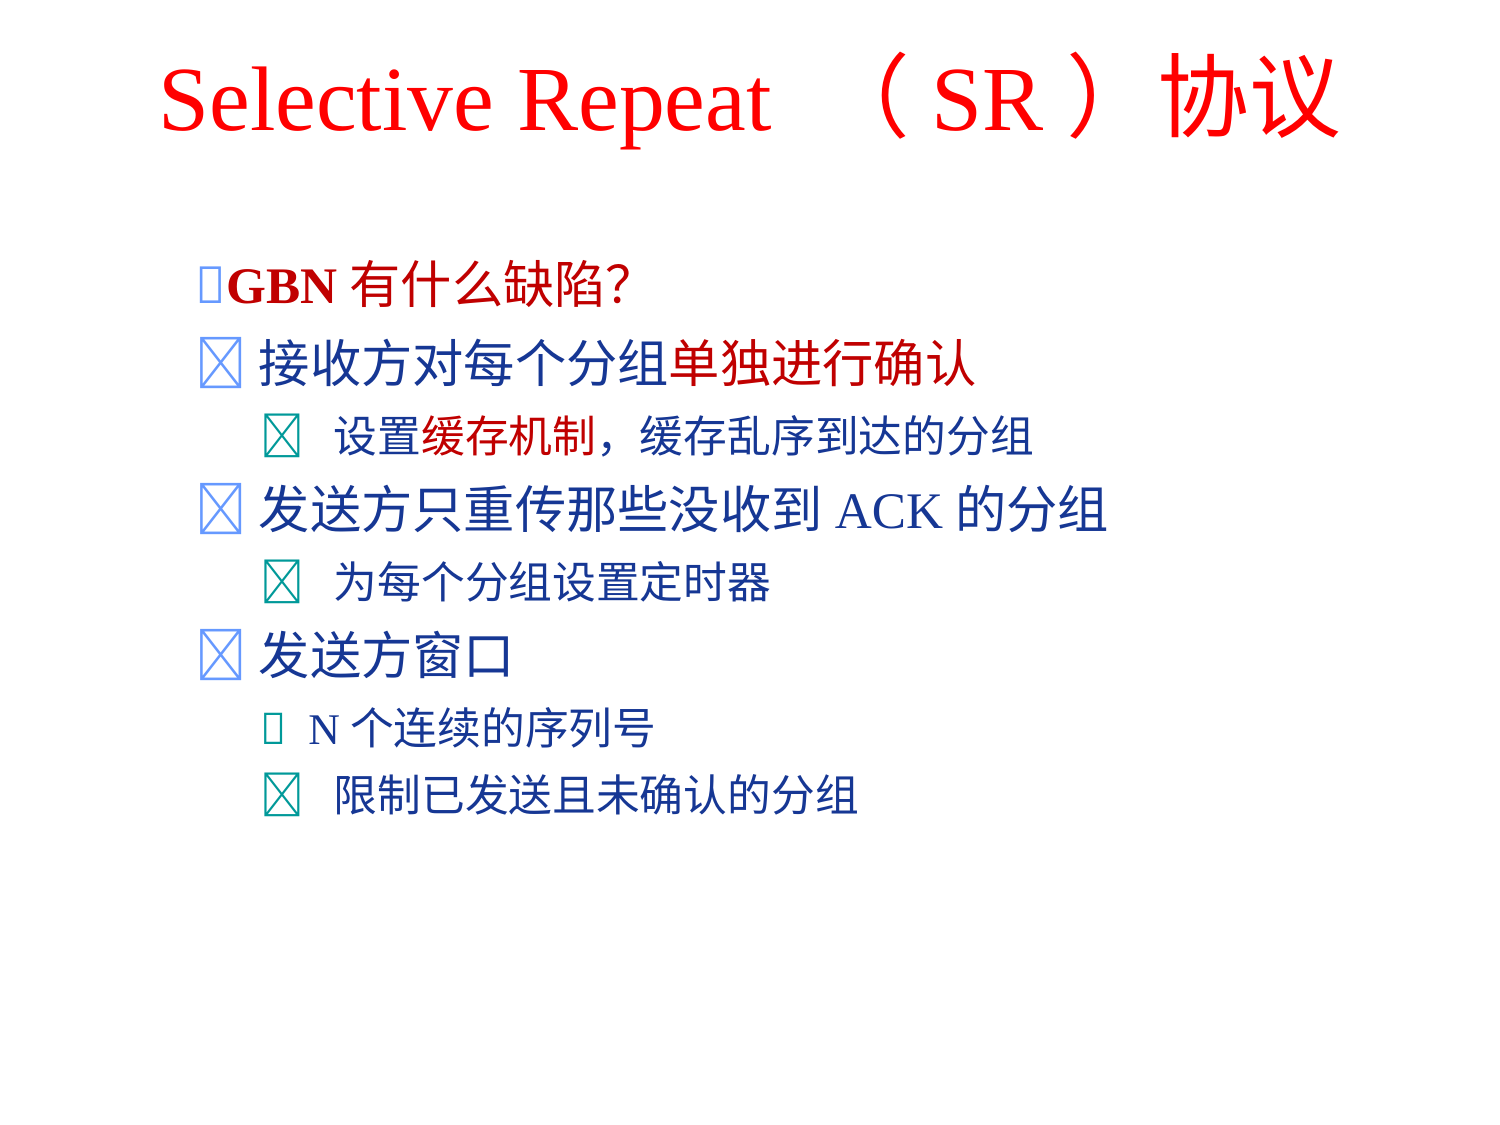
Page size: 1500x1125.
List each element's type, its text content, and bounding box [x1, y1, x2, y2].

text_box GBN有什么缺陷？ 接收方对每个分组单独进行确认  设置缓存机制，缓存乱序到达的分组 发送方只重传那些没收到ACK的分组  为每个分组设置定时器 发送方窗口  N个连续的序列号  限制已发送且未确认的分组 [195, 186, 1139, 828]
title Selective Repeat （SR）协议 [0, 0, 1500, 188]
